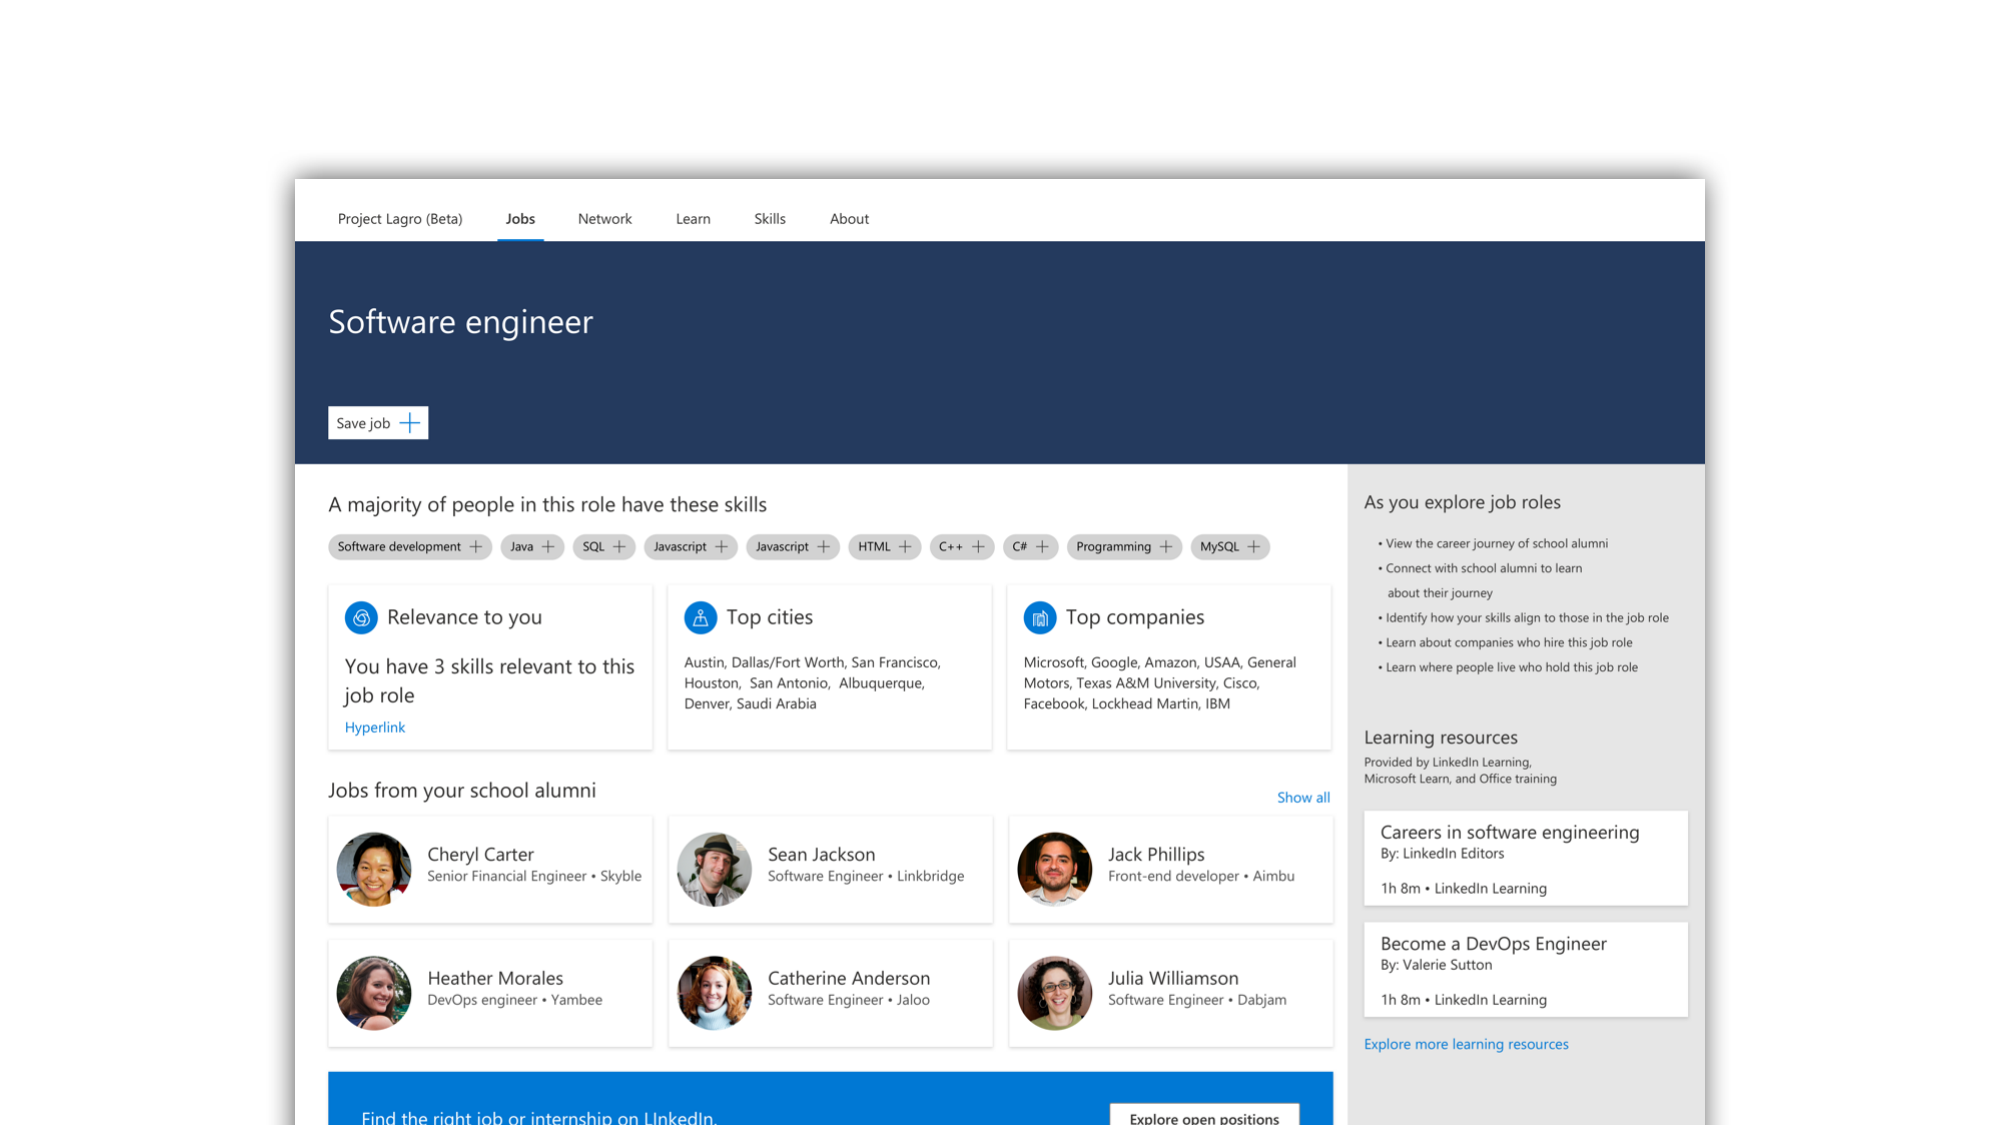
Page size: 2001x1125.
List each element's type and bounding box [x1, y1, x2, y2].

picture [295, 179, 1705, 1125]
